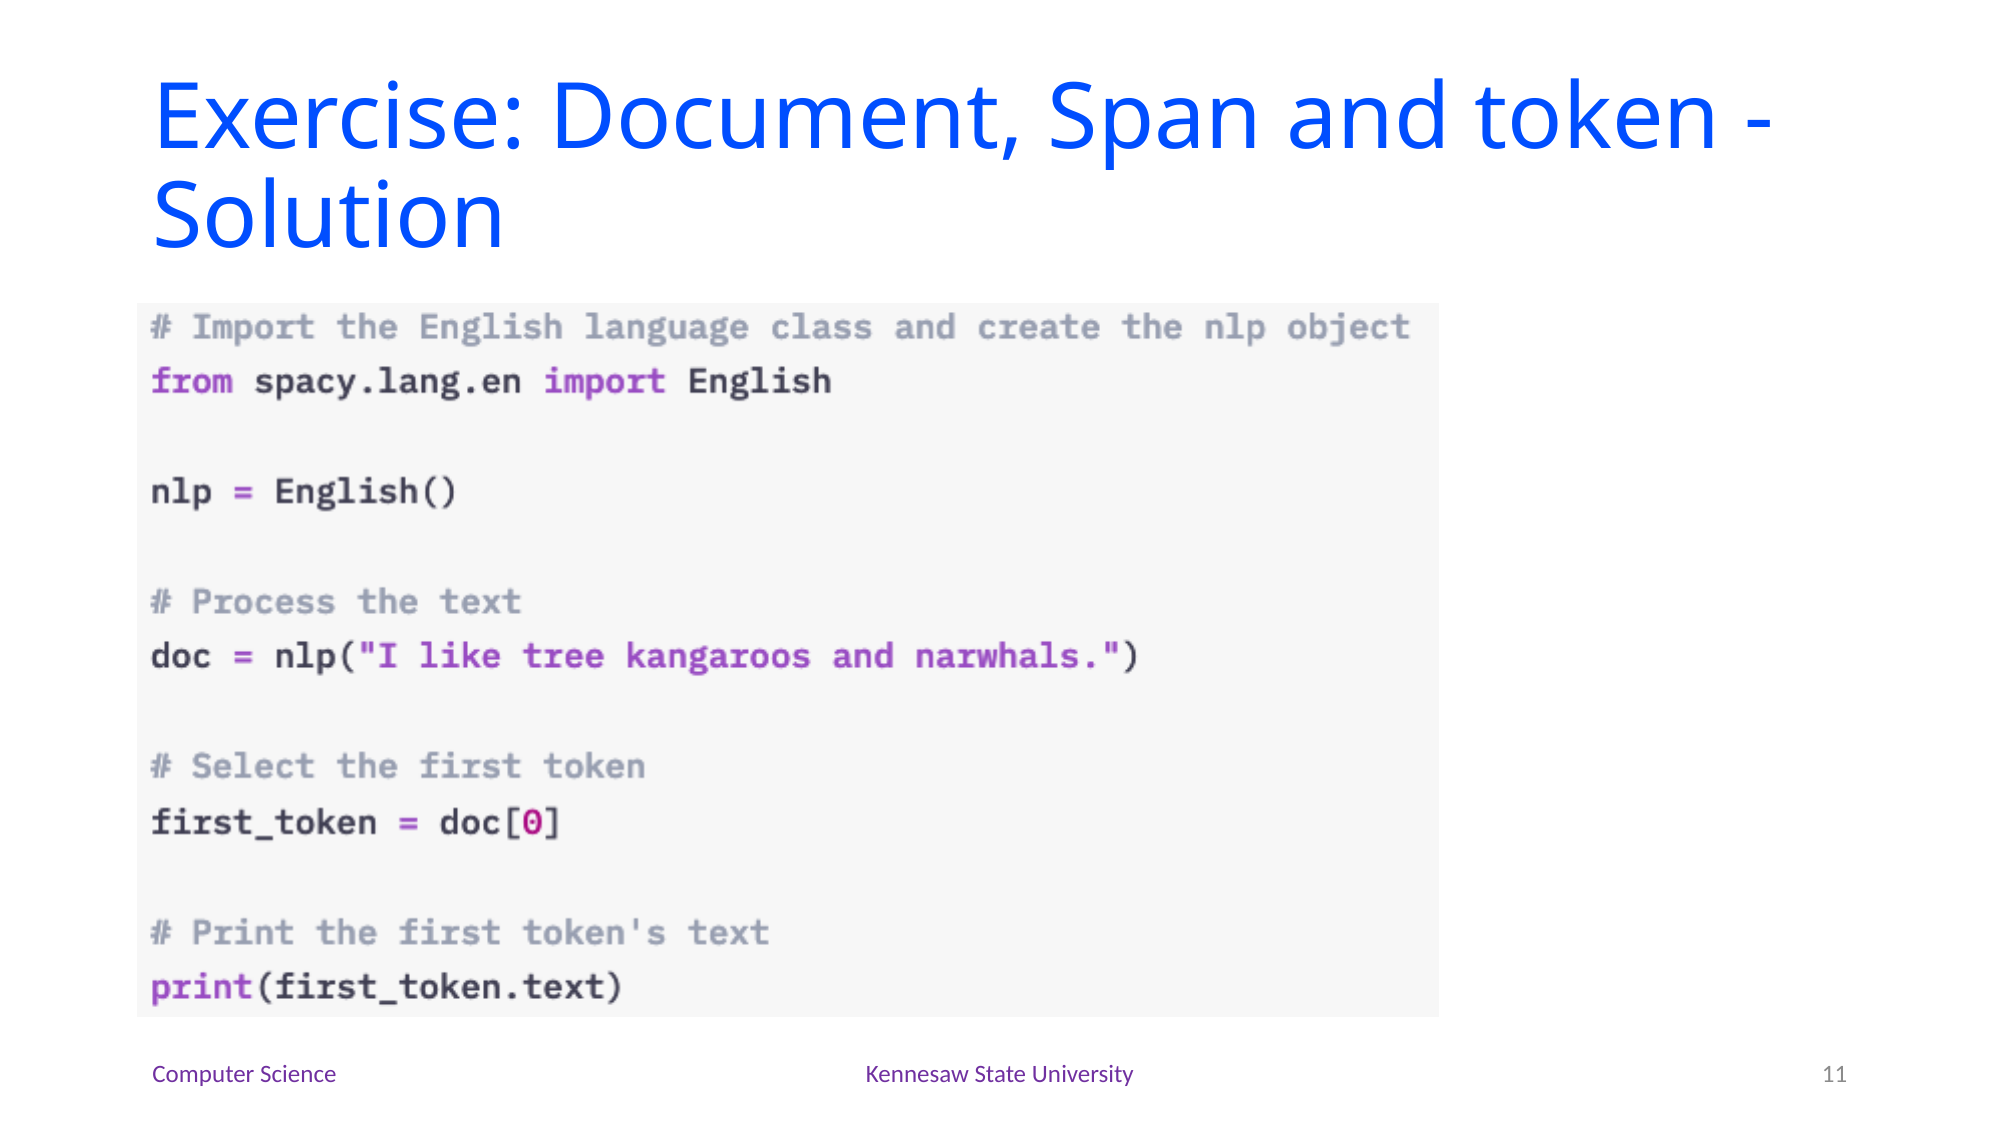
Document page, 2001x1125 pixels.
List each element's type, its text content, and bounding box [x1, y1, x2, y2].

title Exercise: Document, Span and token - Solution [137, 59, 1863, 278]
slide_number Computer Science [137, 1042, 588, 1103]
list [137, 303, 1439, 1017]
footer Kennesaw State University [662, 1042, 1338, 1103]
slide_number 11 [1412, 1042, 1863, 1103]
